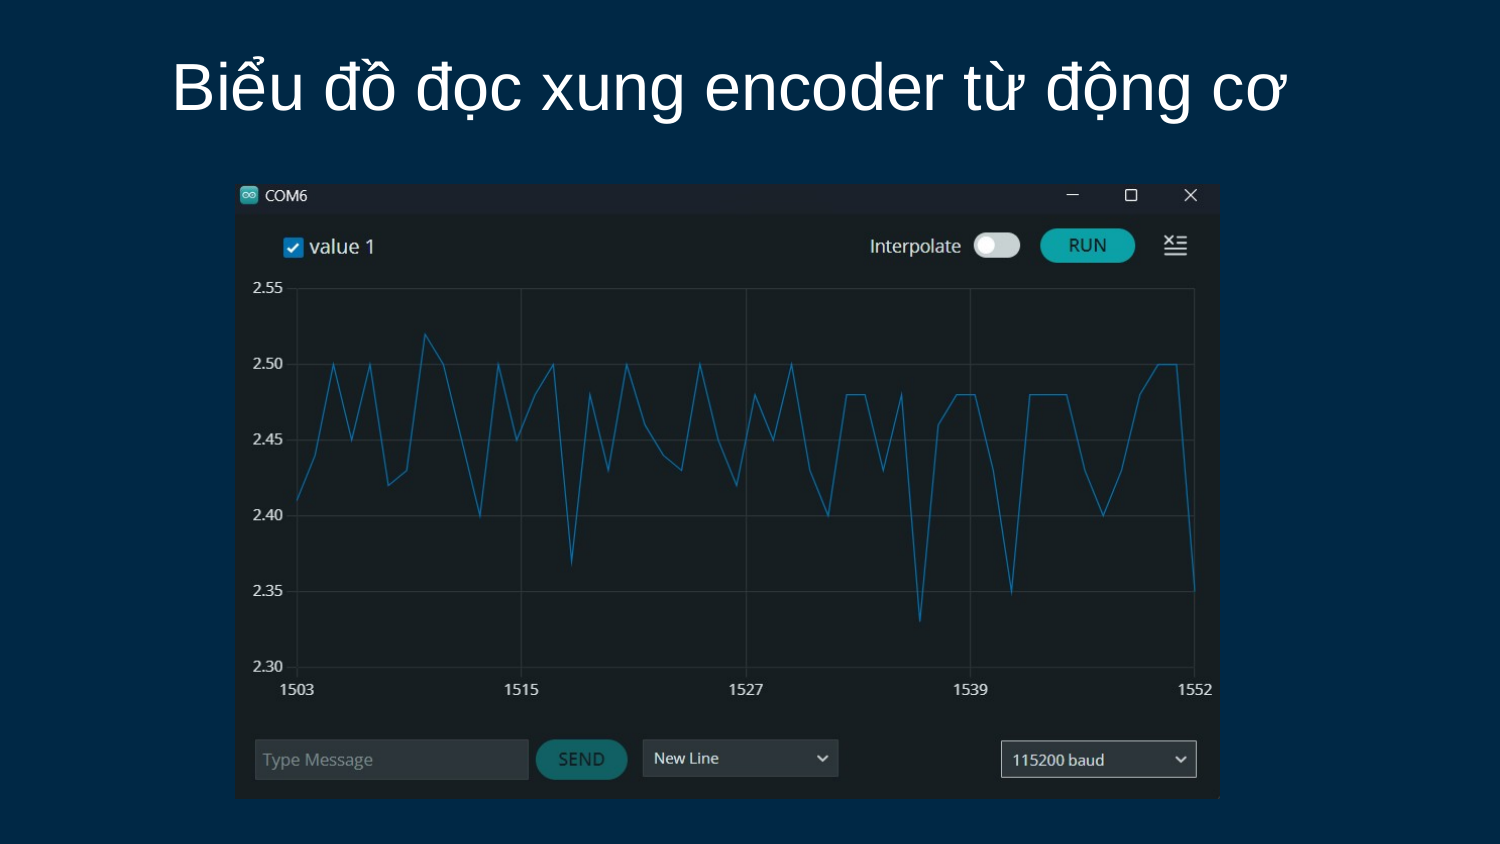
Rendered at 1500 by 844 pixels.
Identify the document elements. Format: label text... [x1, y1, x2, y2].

picture [235, 183, 1221, 799]
text_box Biểu đồ đọc xung encoder từ động cơ [157, 36, 1350, 131]
